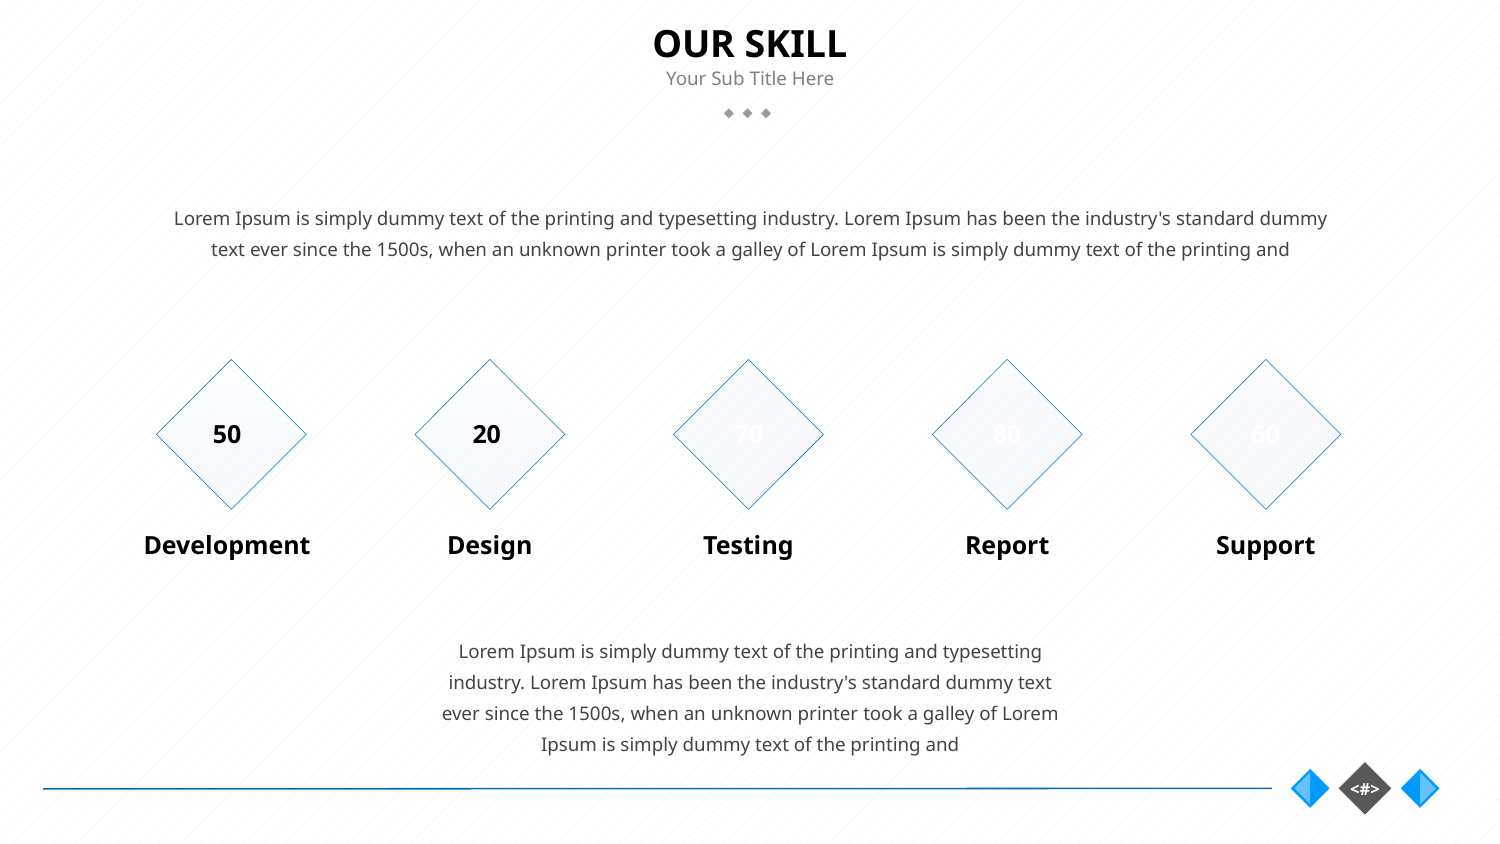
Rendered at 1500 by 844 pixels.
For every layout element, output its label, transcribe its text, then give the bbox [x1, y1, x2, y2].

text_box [144, 380, 310, 488]
slide_number 20 [1333, 769, 1397, 808]
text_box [666, 380, 831, 488]
text_box Support [1183, 521, 1348, 567]
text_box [1183, 380, 1349, 488]
text_box Testing [666, 521, 831, 567]
text_box Development [123, 521, 332, 567]
text_box Lorem Ipsum is simply dummy text of the printing and typesetting industry. Lorem Ipsum has been the industry's standard dummy text ever since the 1500s, when an unknown printer took a galley of Lorem Ipsum is simply dummy text of the printing and [426, 623, 1074, 763]
text_box Report [924, 521, 1090, 567]
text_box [404, 380, 570, 488]
title OUR SKILL [112, 0, 1388, 85]
text_box Lorem Ipsum is simply dummy text of the printing and typesetting industry. Lorem Ipsum has been the industry's standard dummy text ever since the 1500s, when an unknown printer took a galley of Lorem Ipsum is simply dummy text of the printing and [156, 190, 1344, 268]
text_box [924, 380, 1090, 488]
text_box Design [407, 521, 573, 567]
